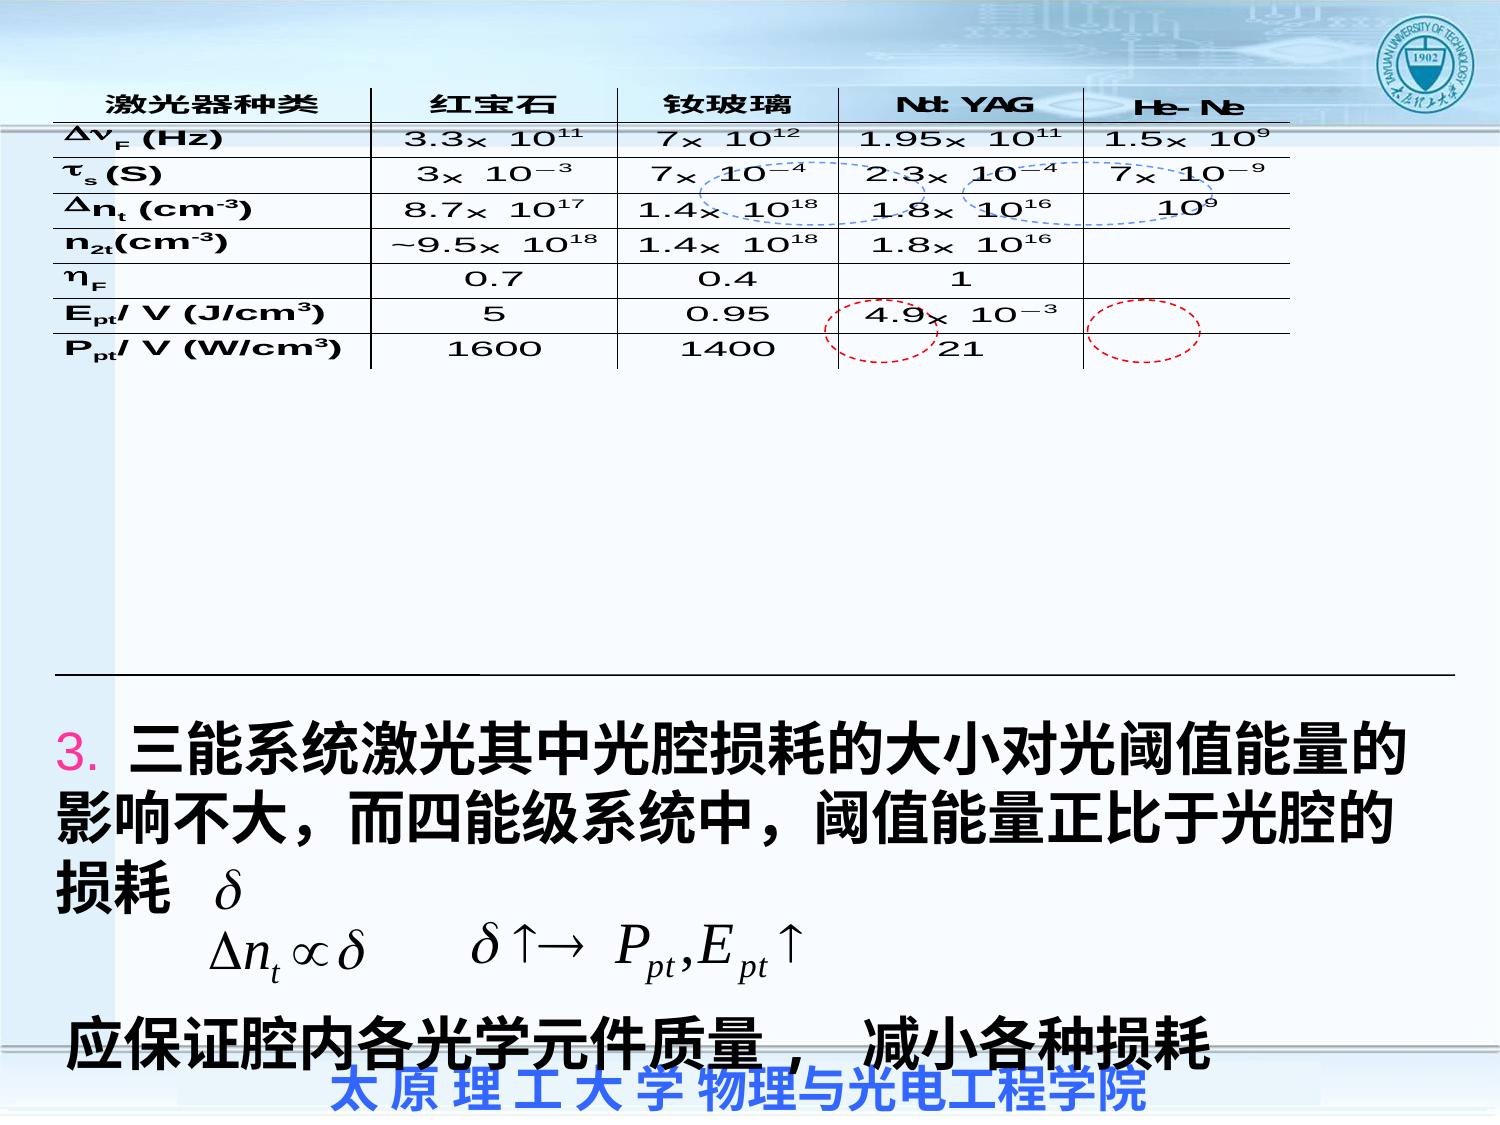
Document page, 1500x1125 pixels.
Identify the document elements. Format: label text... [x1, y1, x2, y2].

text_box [199, 912, 384, 998]
text_box 应保证腔内各光学元件质量, 减小各种损耗 [50, 999, 1227, 1085]
picture [0, 0, 1500, 1123]
text_box 3. 三能系统激光其中光腔损耗的大小对光阈值能量的影响不大，而四能级系统中，阈值能量正比于光腔的损耗 [41, 704, 1442, 929]
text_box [206, 857, 259, 925]
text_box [38, 87, 1477, 676]
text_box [462, 899, 826, 998]
